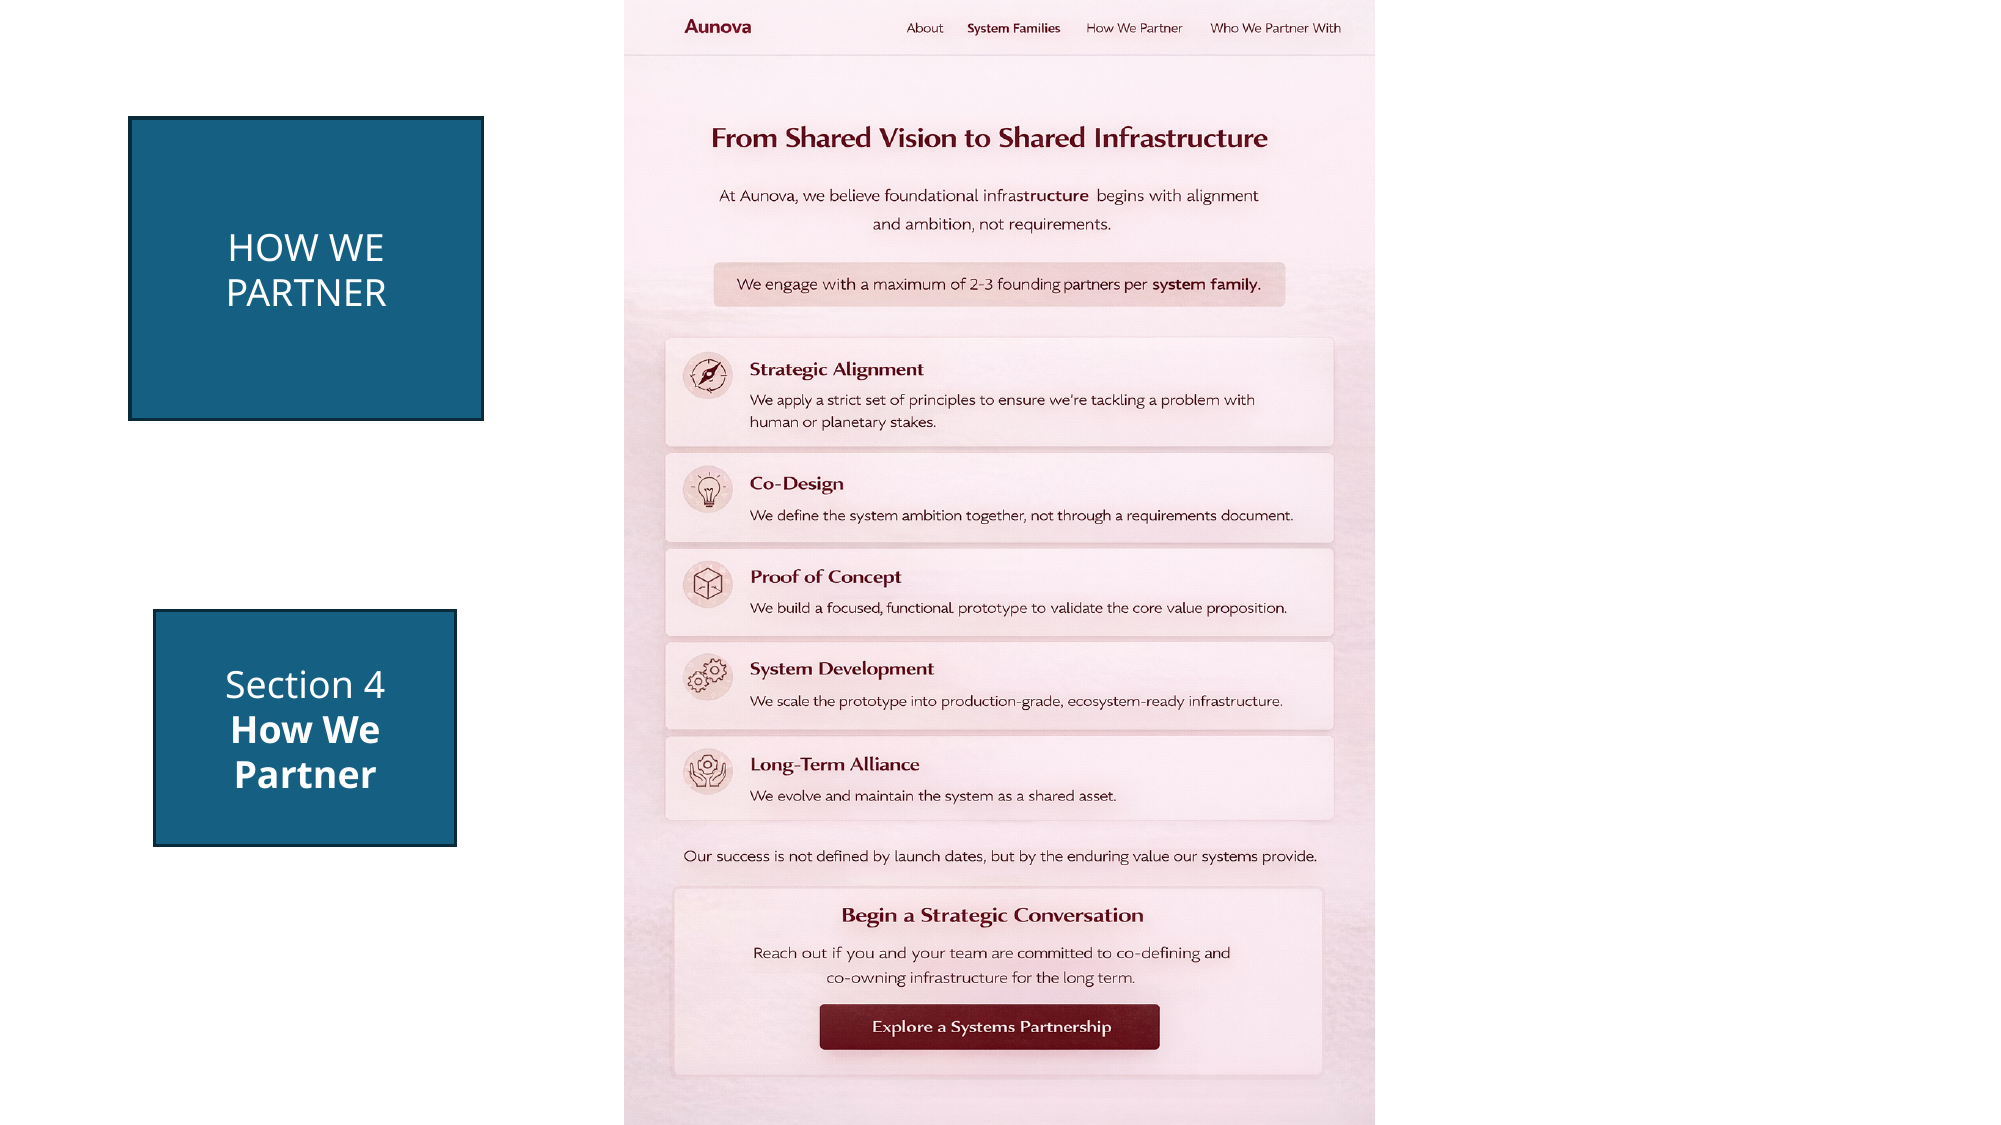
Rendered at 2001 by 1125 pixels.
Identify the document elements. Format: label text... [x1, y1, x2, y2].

picture [624, 0, 1376, 1125]
text_box Section 4 How We Partner [153, 609, 457, 847]
text_box HOW WE PARTNER [128, 116, 484, 421]
